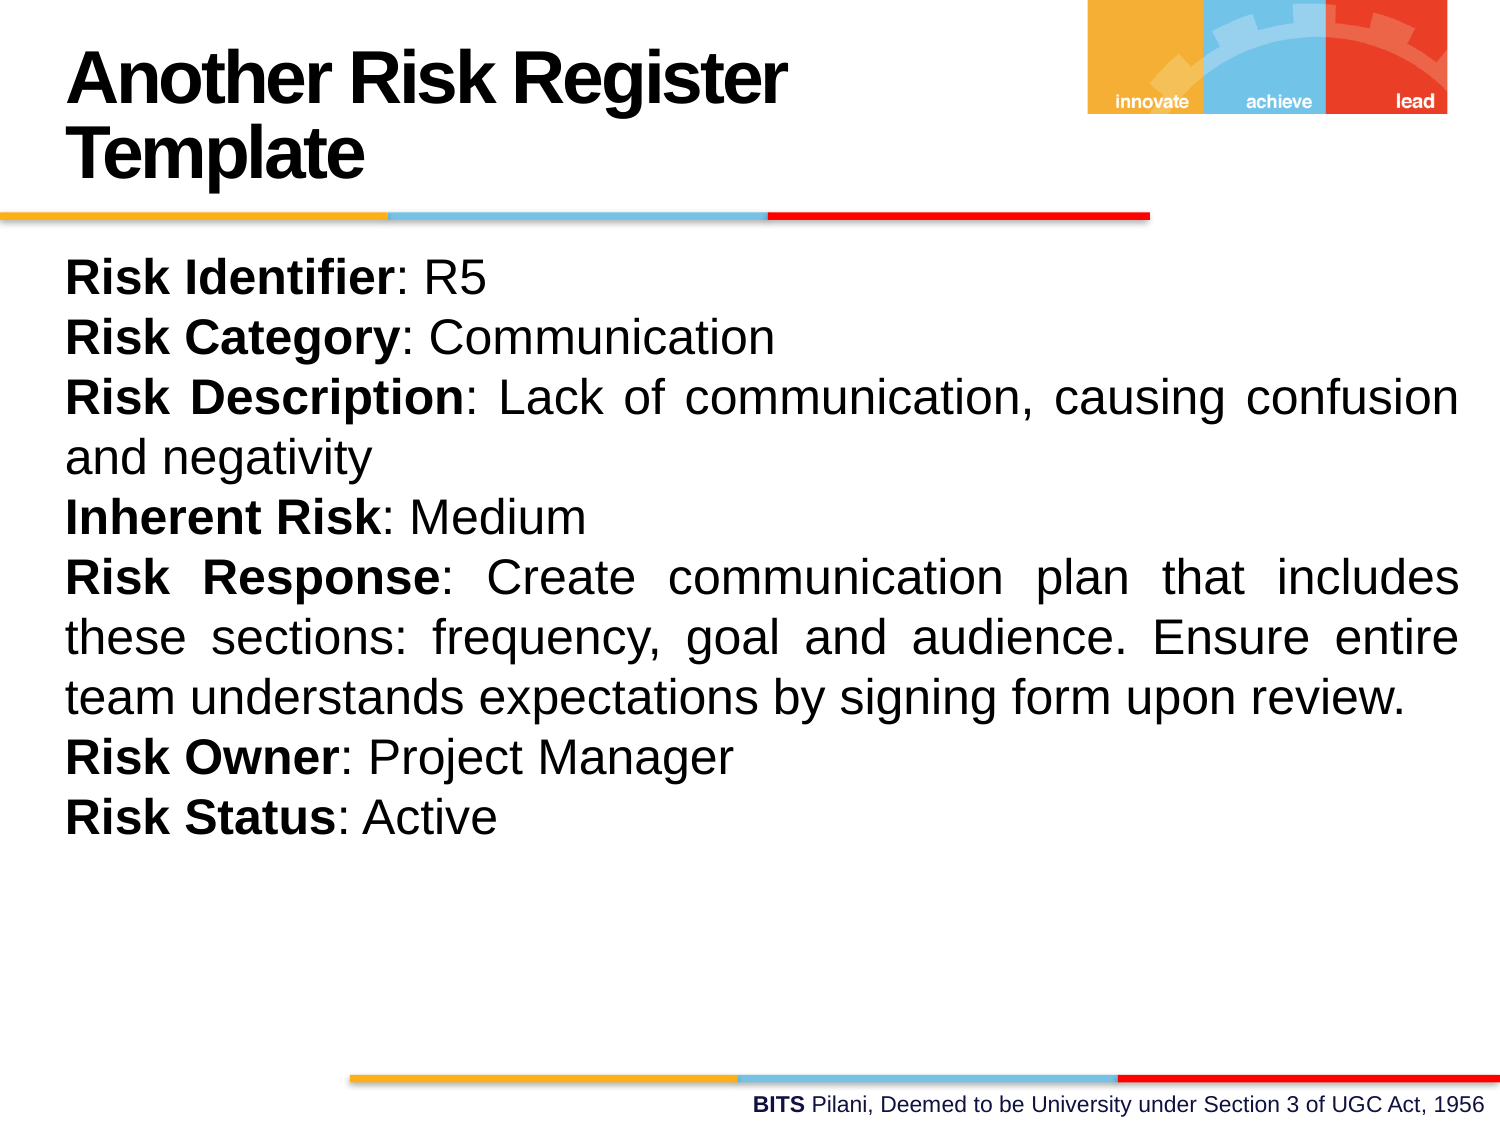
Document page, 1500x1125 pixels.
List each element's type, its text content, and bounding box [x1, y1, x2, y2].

picture [1087, 0, 1448, 114]
text_box Risk Identifier: R5 Risk Category: Communication Risk Description: Lack of communication, causing confusion and negativity Inherent Risk: Medium Risk Response: Create communication plan that includes these sections: frequency, goal and audience. Ensure entire team understands expectations by signing form upon review. Risk Owner: Project Manager Risk Status: Active [49, 237, 1475, 913]
list Another Risk Register Template [50, 24, 1088, 213]
